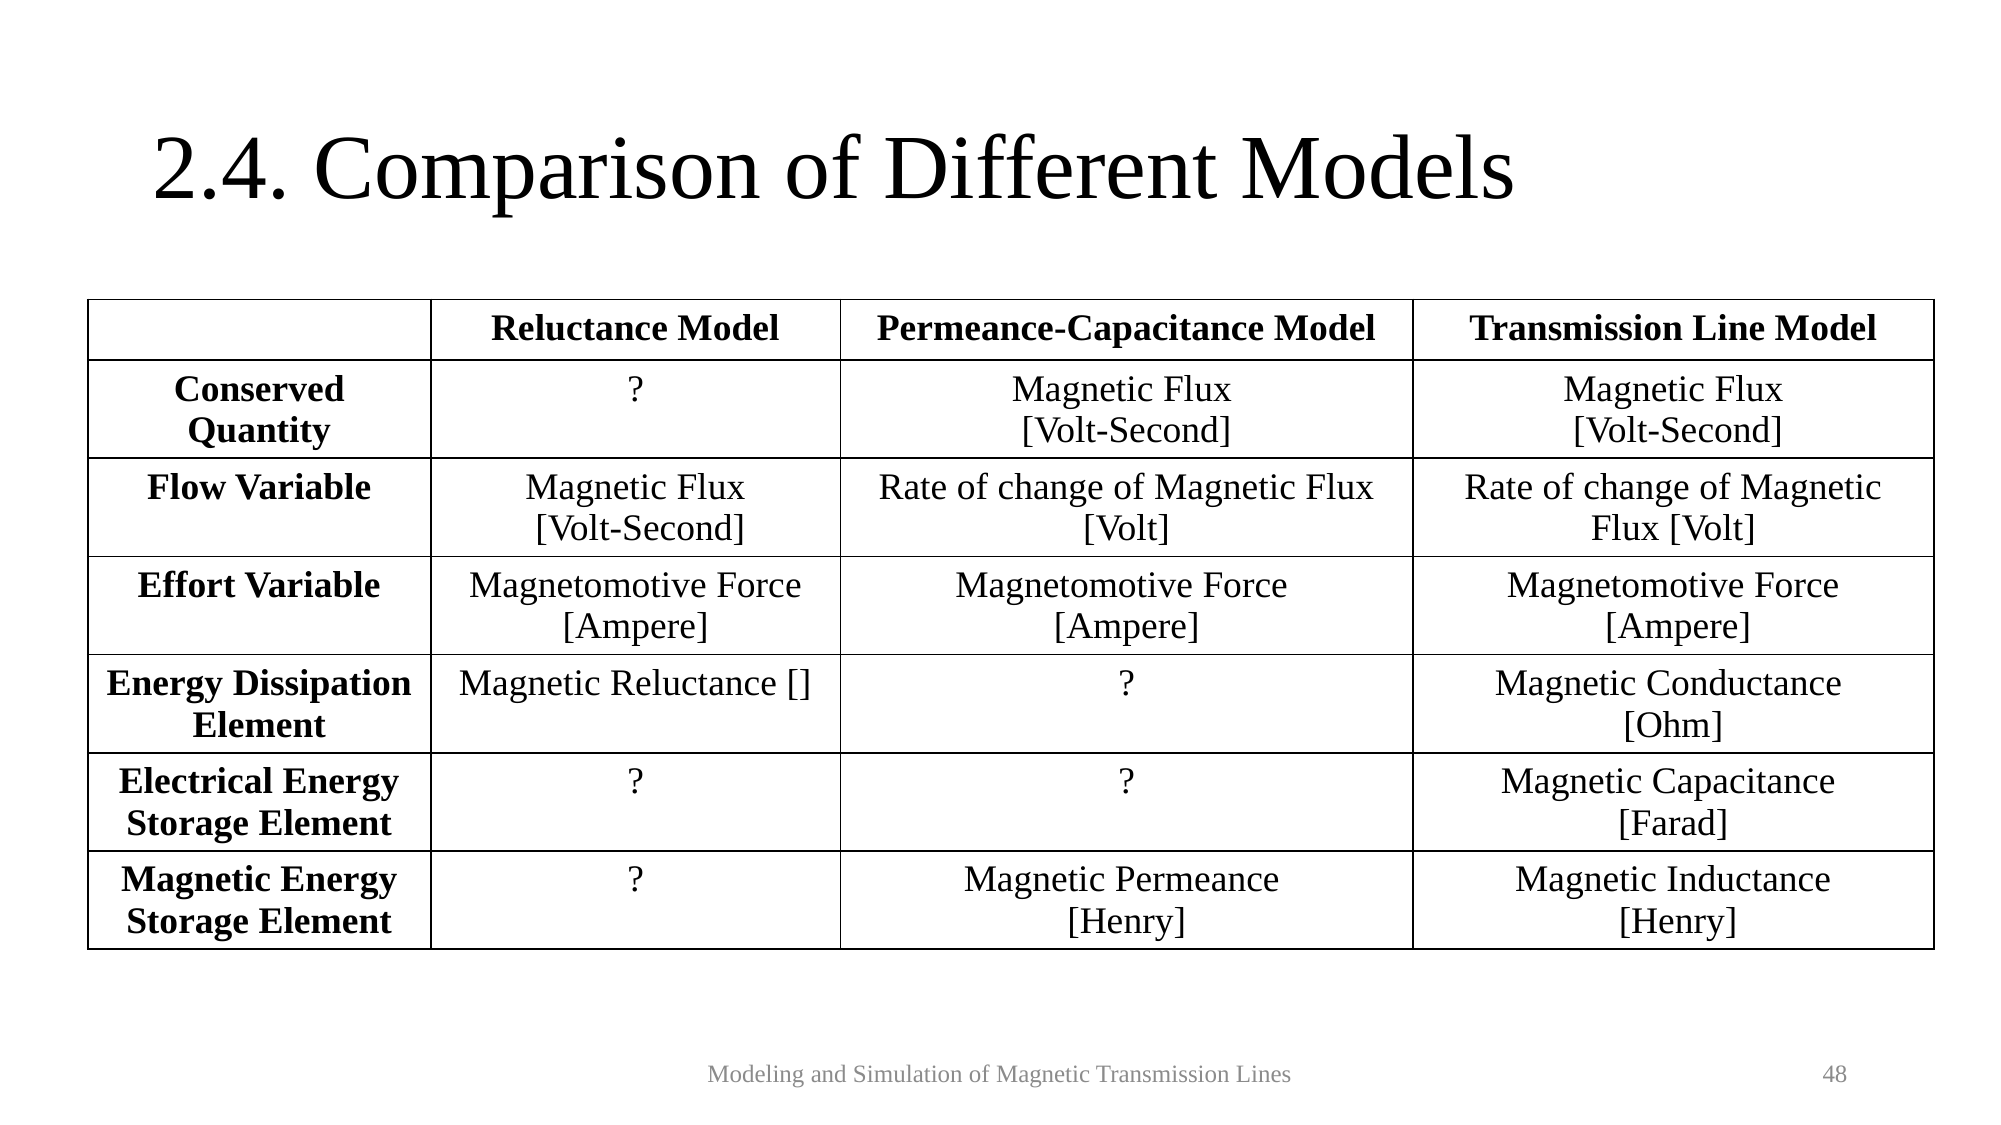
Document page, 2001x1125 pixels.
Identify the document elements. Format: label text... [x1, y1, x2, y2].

footer Modeling and Simulation of Magnetic Transmission Lines [662, 1042, 1338, 1103]
title 2.4. Comparison of Different Models [137, 59, 1863, 278]
slide_number 48 [1412, 1042, 1863, 1103]
